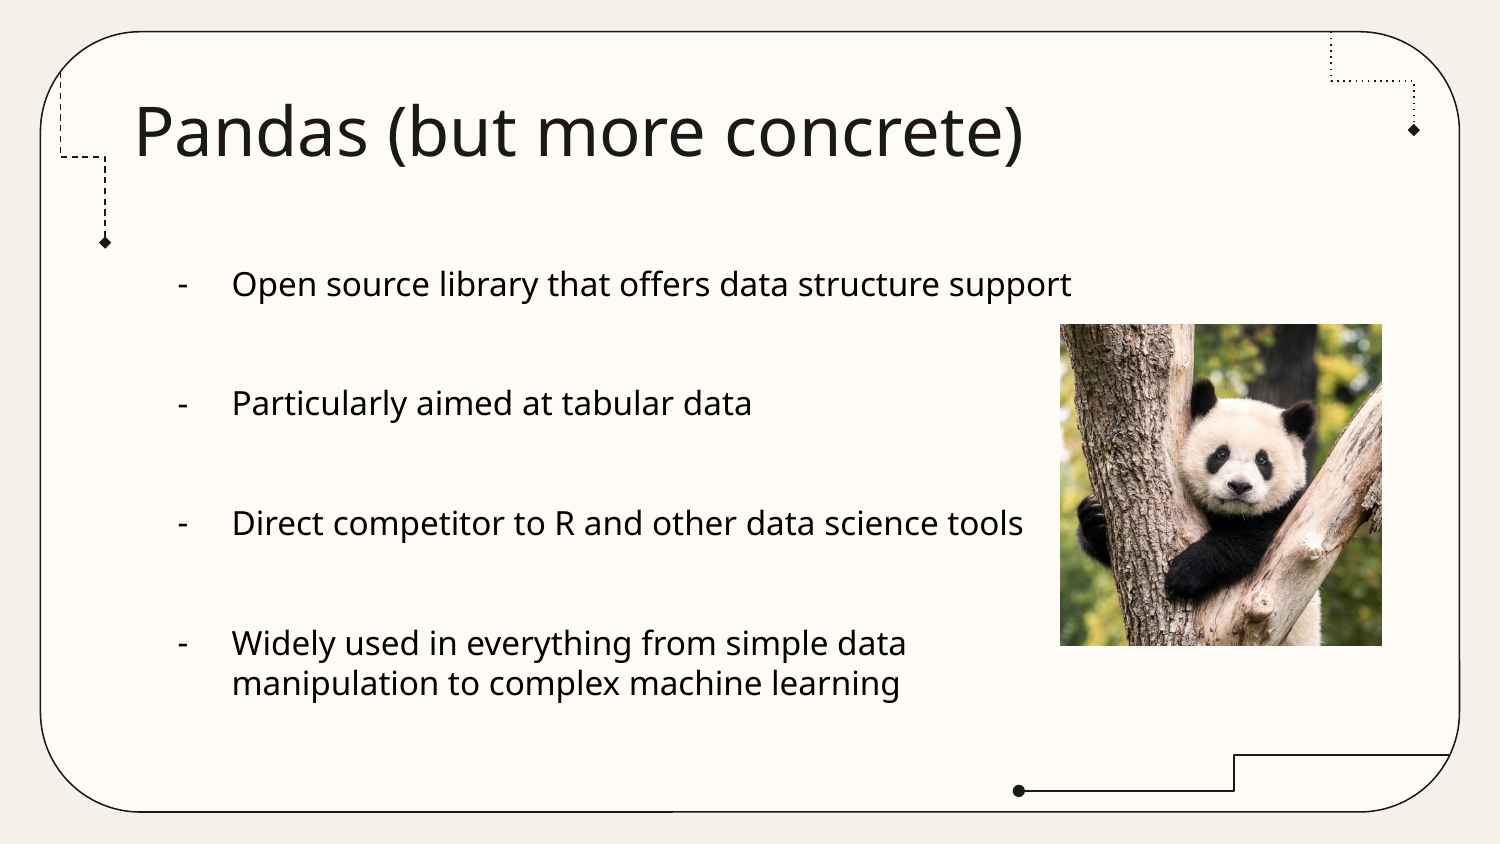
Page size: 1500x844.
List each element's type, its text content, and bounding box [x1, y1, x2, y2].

text_box Open source library that offers data structure support Particularly aimed at tabular data Direct competitor to R and other data science tools Widely used in everything from simple data manipulation to complex machine learning [141, 247, 1340, 717]
title Pandas (but more concrete) [118, 72, 1382, 167]
picture [1060, 324, 1383, 647]
